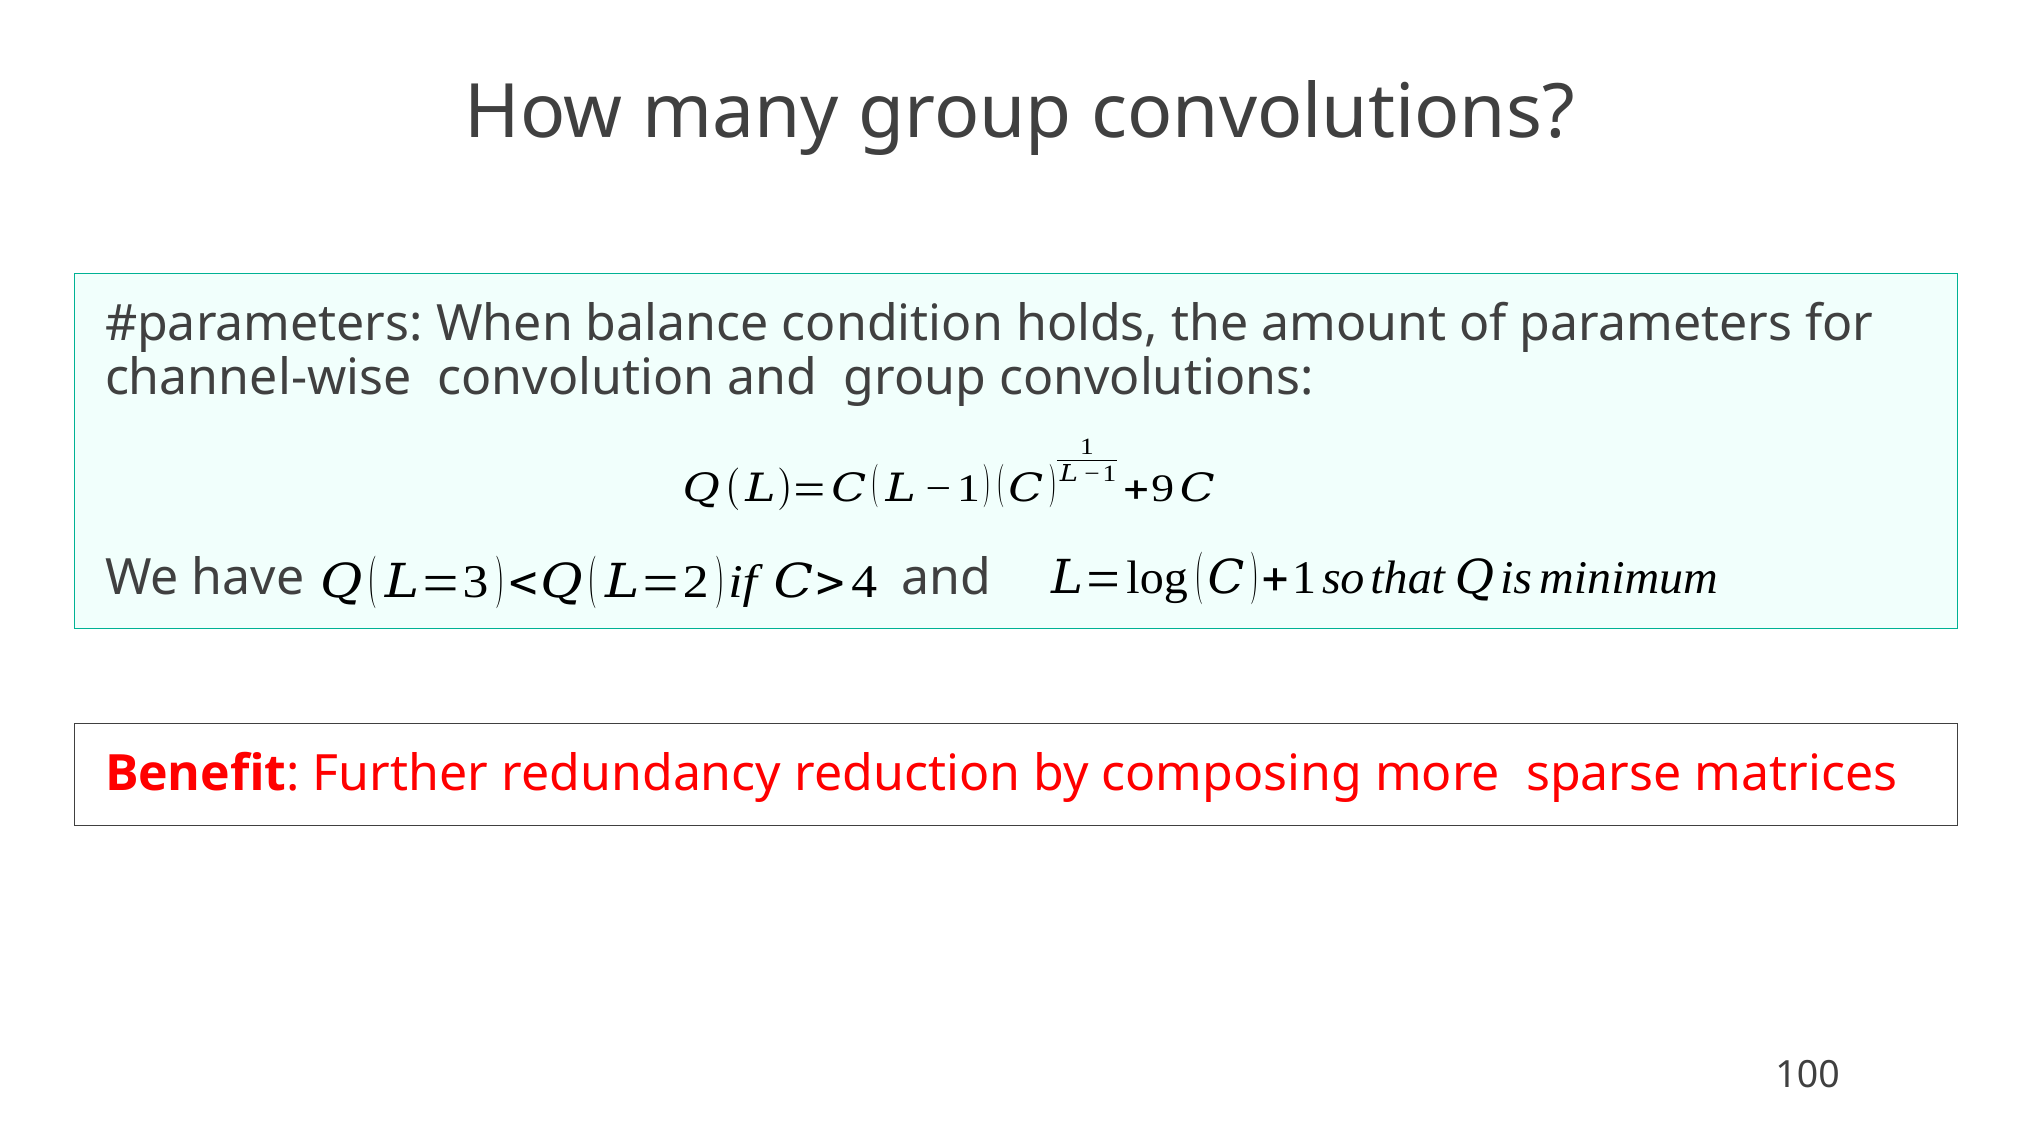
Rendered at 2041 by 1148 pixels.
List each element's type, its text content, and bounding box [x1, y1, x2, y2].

slide_number 100 [1582, 1042, 2033, 1103]
text_box How many group convolutions? [74, 48, 1966, 178]
